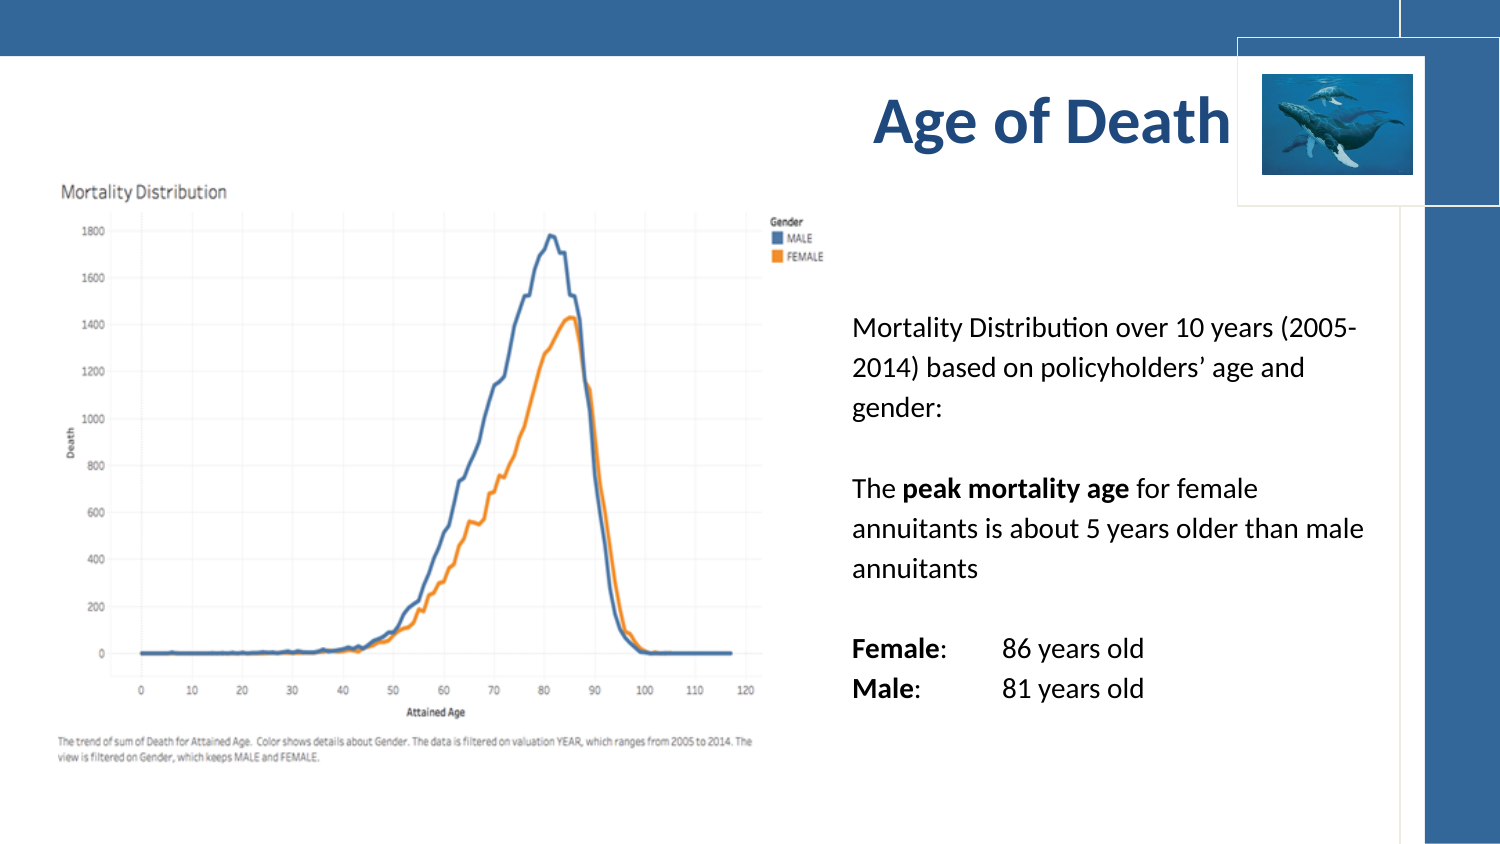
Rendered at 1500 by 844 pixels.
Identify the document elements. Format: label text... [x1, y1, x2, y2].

text_box Mortality Distribution over 10 years (2005-2014) based on policyholders’ age and gender: The peak mortality age for female annuitants is about 5 years older than male annuitants Female: 86 years old Male: 81 years old [886, 288, 1404, 683]
title Age of Death [354, 70, 1500, 165]
picture [1262, 165, 1413, 175]
picture [57, 173, 881, 766]
